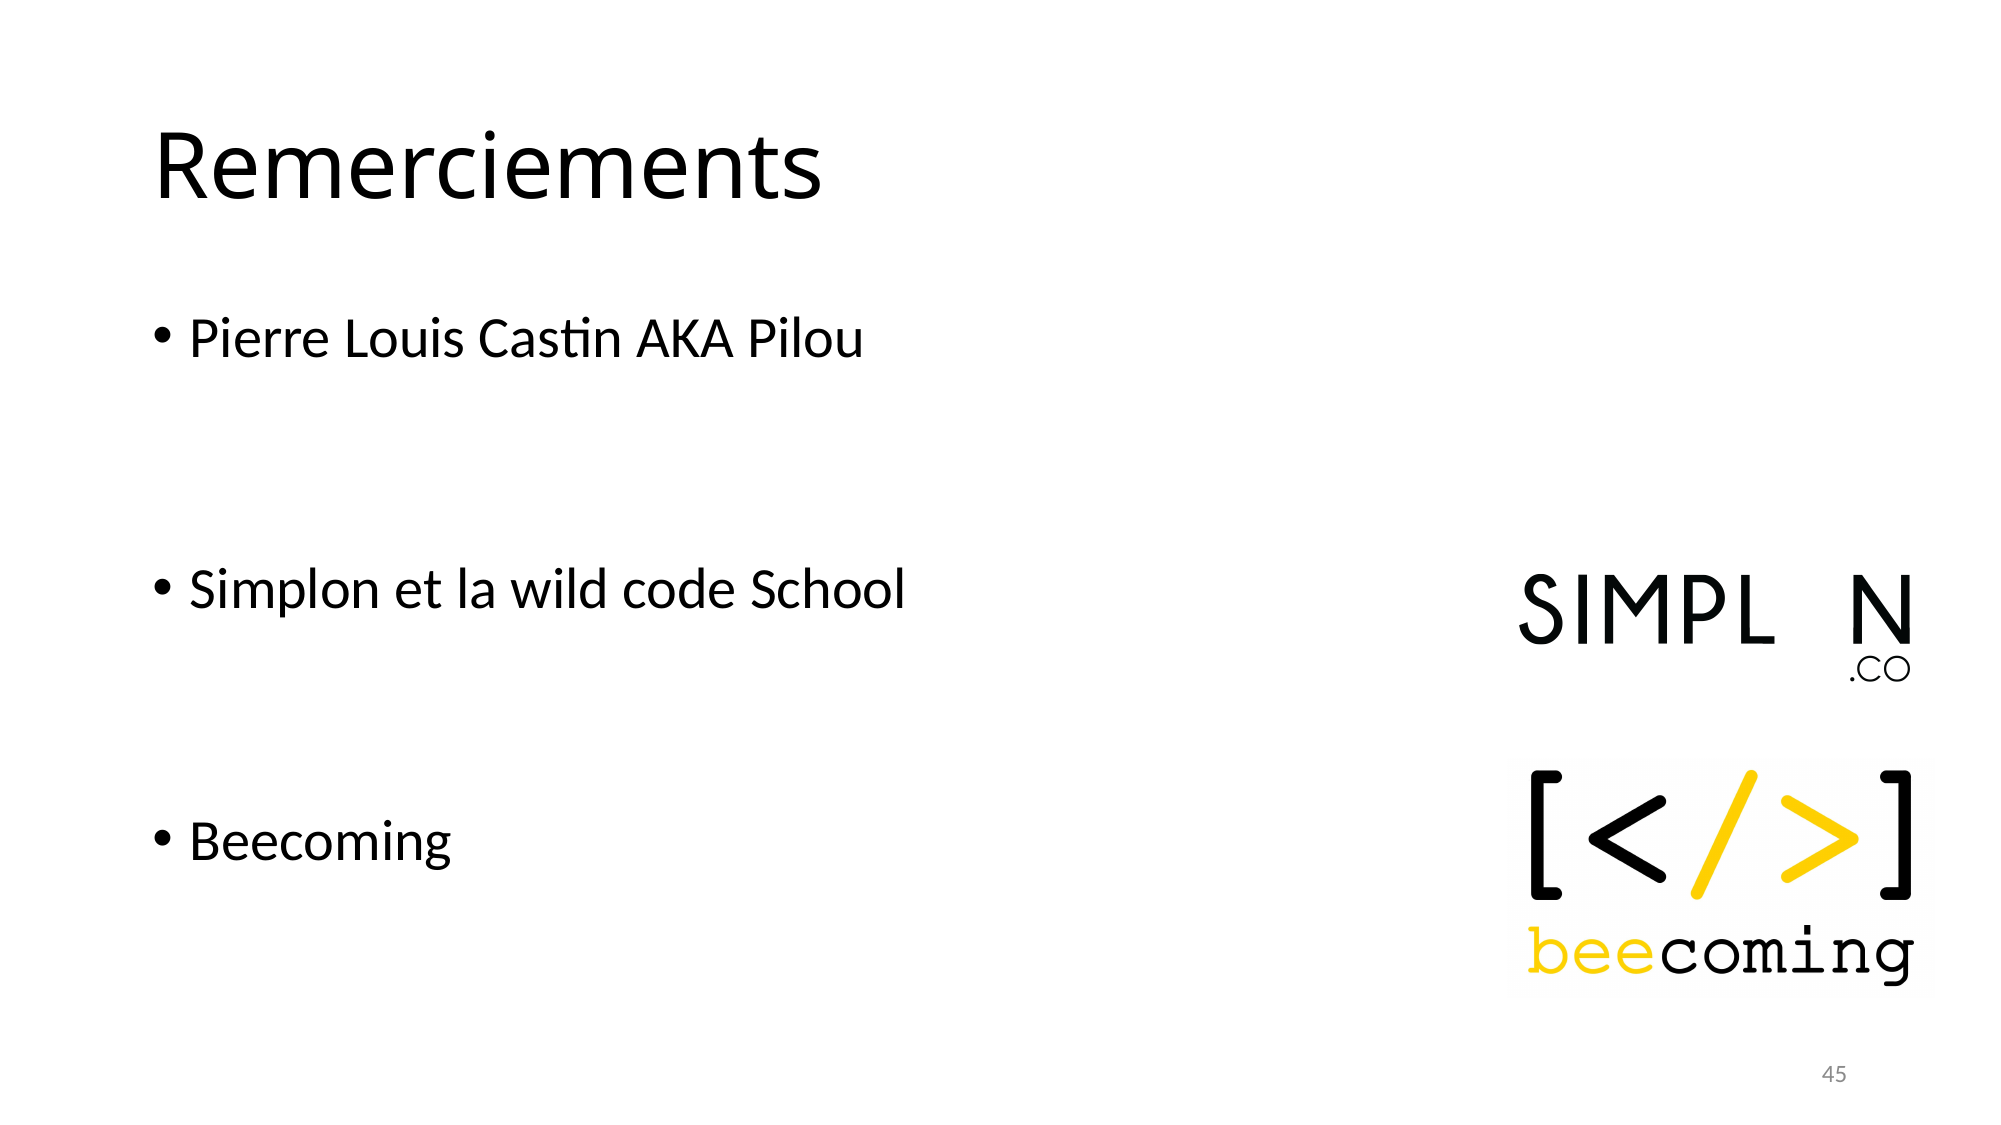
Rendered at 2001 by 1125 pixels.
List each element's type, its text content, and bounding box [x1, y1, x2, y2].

picture [1507, 758, 1935, 998]
picture [1507, 542, 1923, 709]
slide_number 45 [1412, 1042, 1863, 1103]
title Remerciements [137, 59, 1863, 278]
list Pierre Louis Castin AKA Pilou Simplon et la wild code School Beecoming [137, 299, 1863, 1014]
